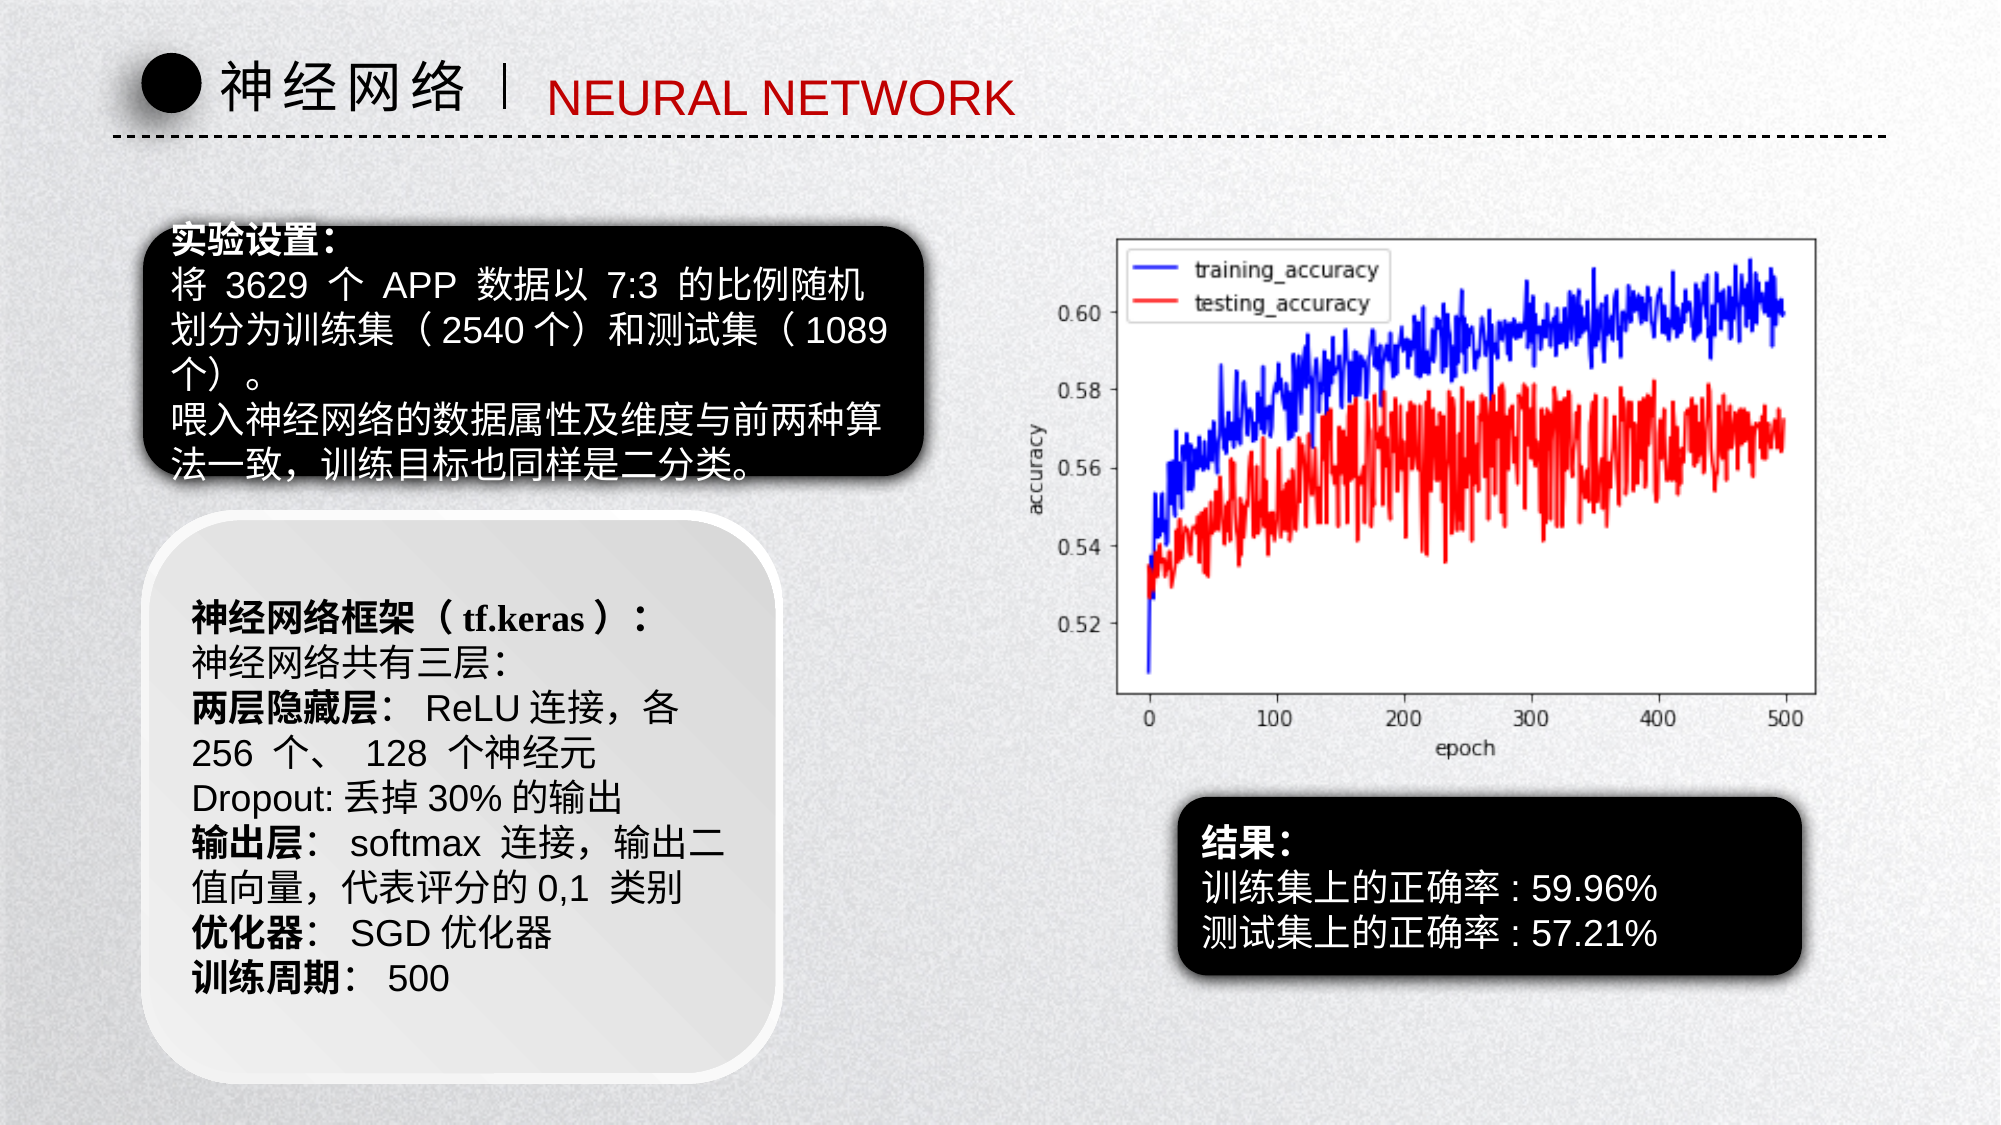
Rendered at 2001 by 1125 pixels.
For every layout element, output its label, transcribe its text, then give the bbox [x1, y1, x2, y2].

text_box [139, 50, 204, 116]
picture [0, 0, 2000, 1125]
text_box 结果： 训练集上的正确率: 59.96% 测试集上的正确率: 57.21% [1177, 796, 1802, 976]
text_box 神经网络 [204, 45, 482, 127]
text_box NEURAL NETWORK [531, 58, 1032, 134]
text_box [141, 509, 784, 1084]
text_box 实验设置： 将 3629 个 APP 数据以 7:3 的比例随机划分为训练集（2540个）和测试集（1089个）。 喂入神经网络的数据属性及维度与前两种算法一致，训练目标也同样是二分类。 [143, 226, 924, 477]
